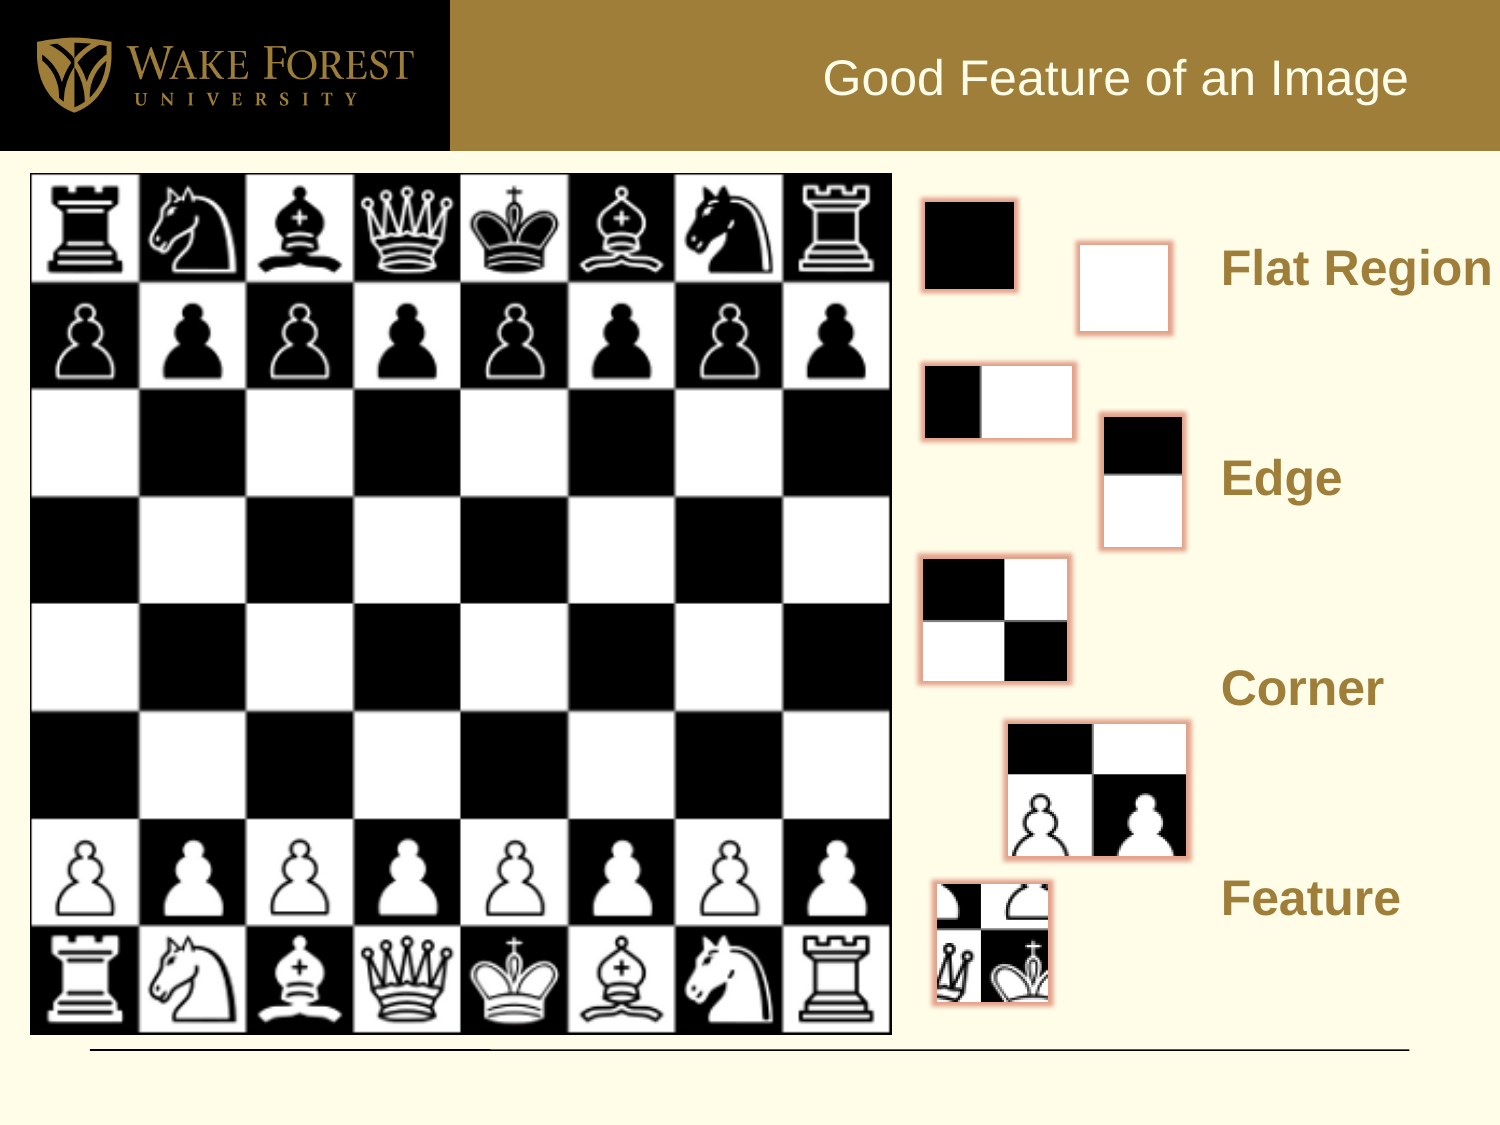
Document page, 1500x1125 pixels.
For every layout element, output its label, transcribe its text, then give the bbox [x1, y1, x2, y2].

picture [1103, 416, 1182, 547]
picture [1008, 724, 1187, 857]
list Flat Region Edge Corner Feature [1205, 227, 1500, 979]
picture [925, 202, 1014, 289]
picture [937, 884, 1048, 1002]
picture [37, 37, 414, 113]
picture [29, 172, 892, 1035]
picture [925, 366, 1072, 438]
title Good Feature of an Image [524, 0, 1425, 151]
picture [1080, 245, 1169, 332]
picture [922, 559, 1068, 681]
